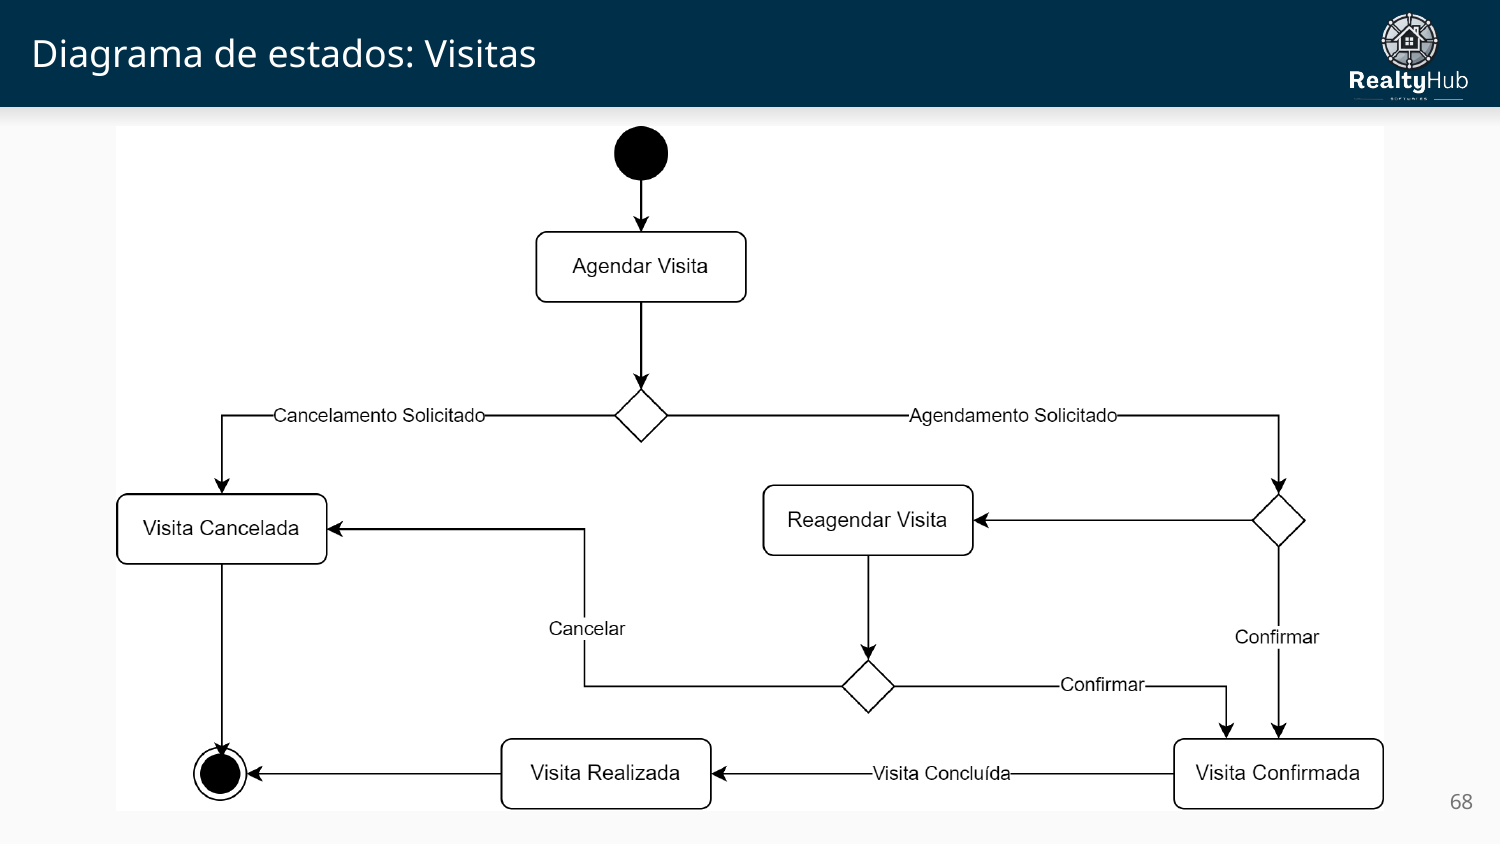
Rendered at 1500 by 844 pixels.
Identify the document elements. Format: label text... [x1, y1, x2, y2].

slide_number ‹#› [1398, 770, 1489, 835]
picture [115, 2, 1500, 812]
title Diagrama de estados: Visitas [16, 2, 1315, 102]
